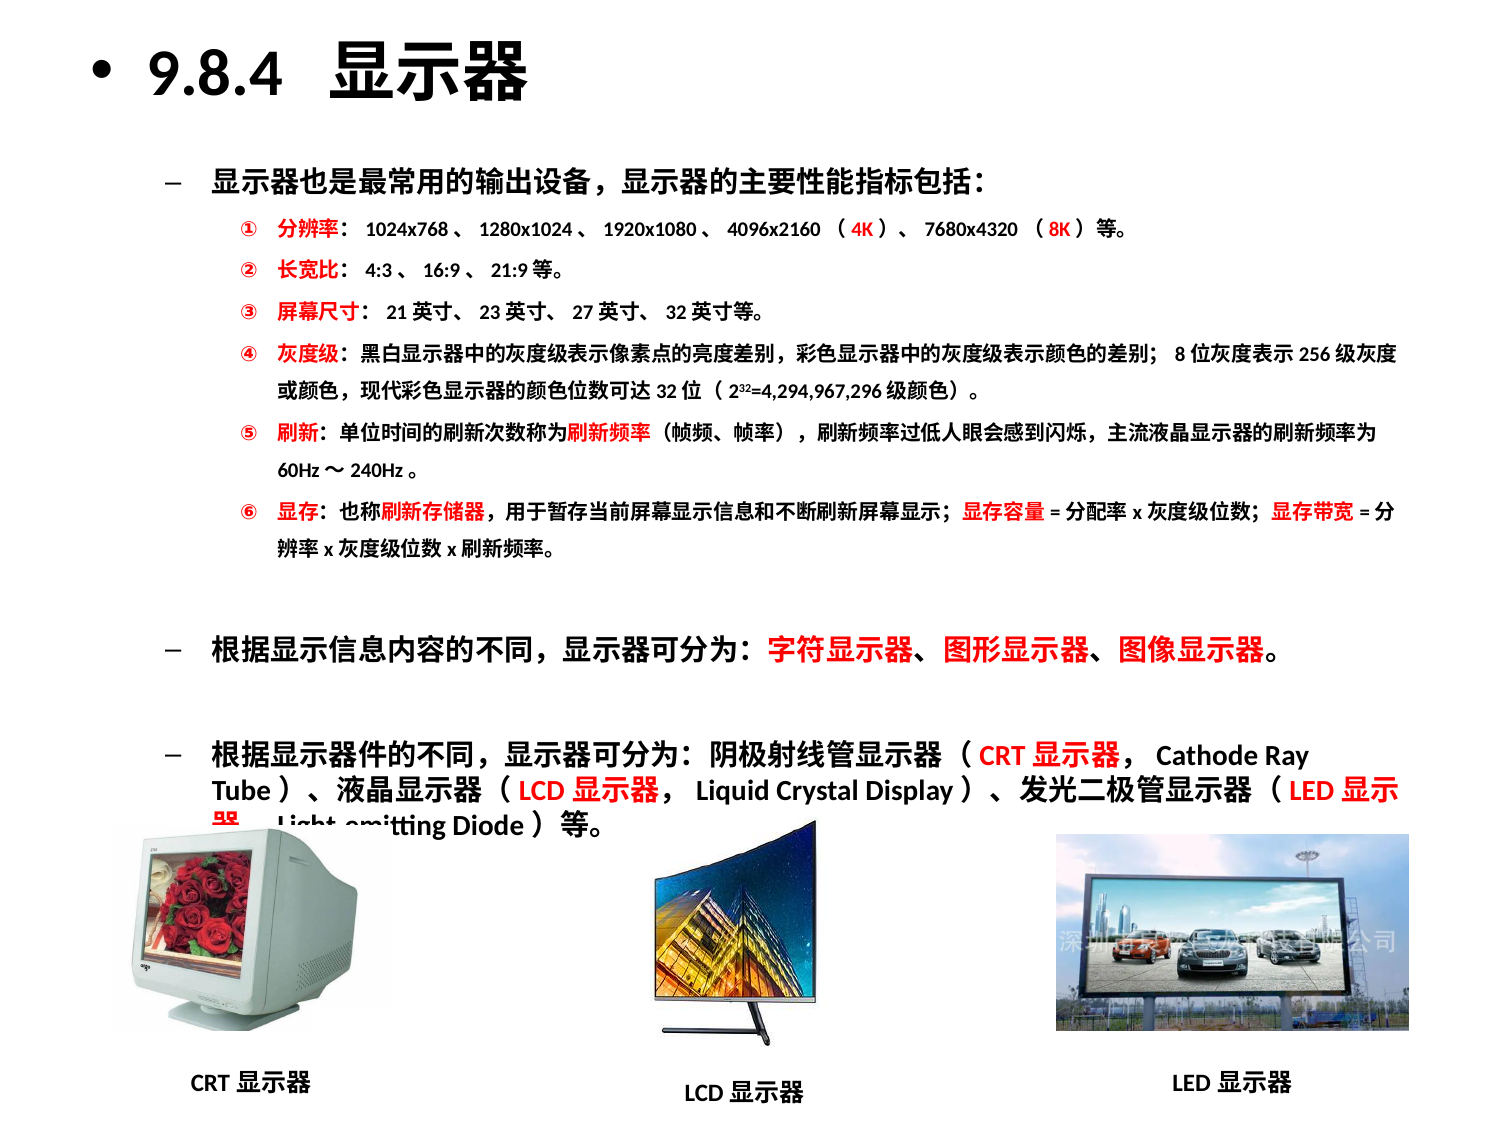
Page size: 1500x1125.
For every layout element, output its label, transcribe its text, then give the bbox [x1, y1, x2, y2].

list 9.8.4 显示器 显示器也是最常用的输出设备，显示器的主要性能指标包括： 分辨率：1024x768、1280x1024、1920x1080、4096x2160（4K）、7680x4320（8K）等。 长宽比：4:3、16:9、21:9等。 屏幕尺寸：21英寸、23英寸、27英寸、32英寸等。 灰度级：黑白显示器中的灰度级表示像素点的亮度差别，彩色显示器中的灰度级表示颜色的差别；8位灰度表示256级灰度或颜色，现代彩色显示器的颜色位数可达32位（232=4,294,967,296级颜色）。 刷新：单位时间的刷新次数称为刷新频率（帧频、帧率），刷新频率过低人眼会感到闪烁，主流液晶显示器的刷新频率为60Hz～240Hz。 显存：也称刷新存储器，用于暂存当前屏幕显示信息和不断刷新屏幕显示；显存容量=分配率x灰度级位数；显存带宽=分辨率x灰度级位数x刷新频率。 根据显示信息内容的不同，显示器可分为：字符显示器、图形显示器、图像显示器。 根据显示器件的不同，显示器可分为：阴极射线管显示器（CRT显示器，Cathode Ray Tube）、液晶显示器（LCD显示器，Liquid Crystal Display）、发光二极管显示器（LED显示器，Light-emitting Diode）等。 [75, 20, 1425, 764]
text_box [111, 817, 1409, 1115]
